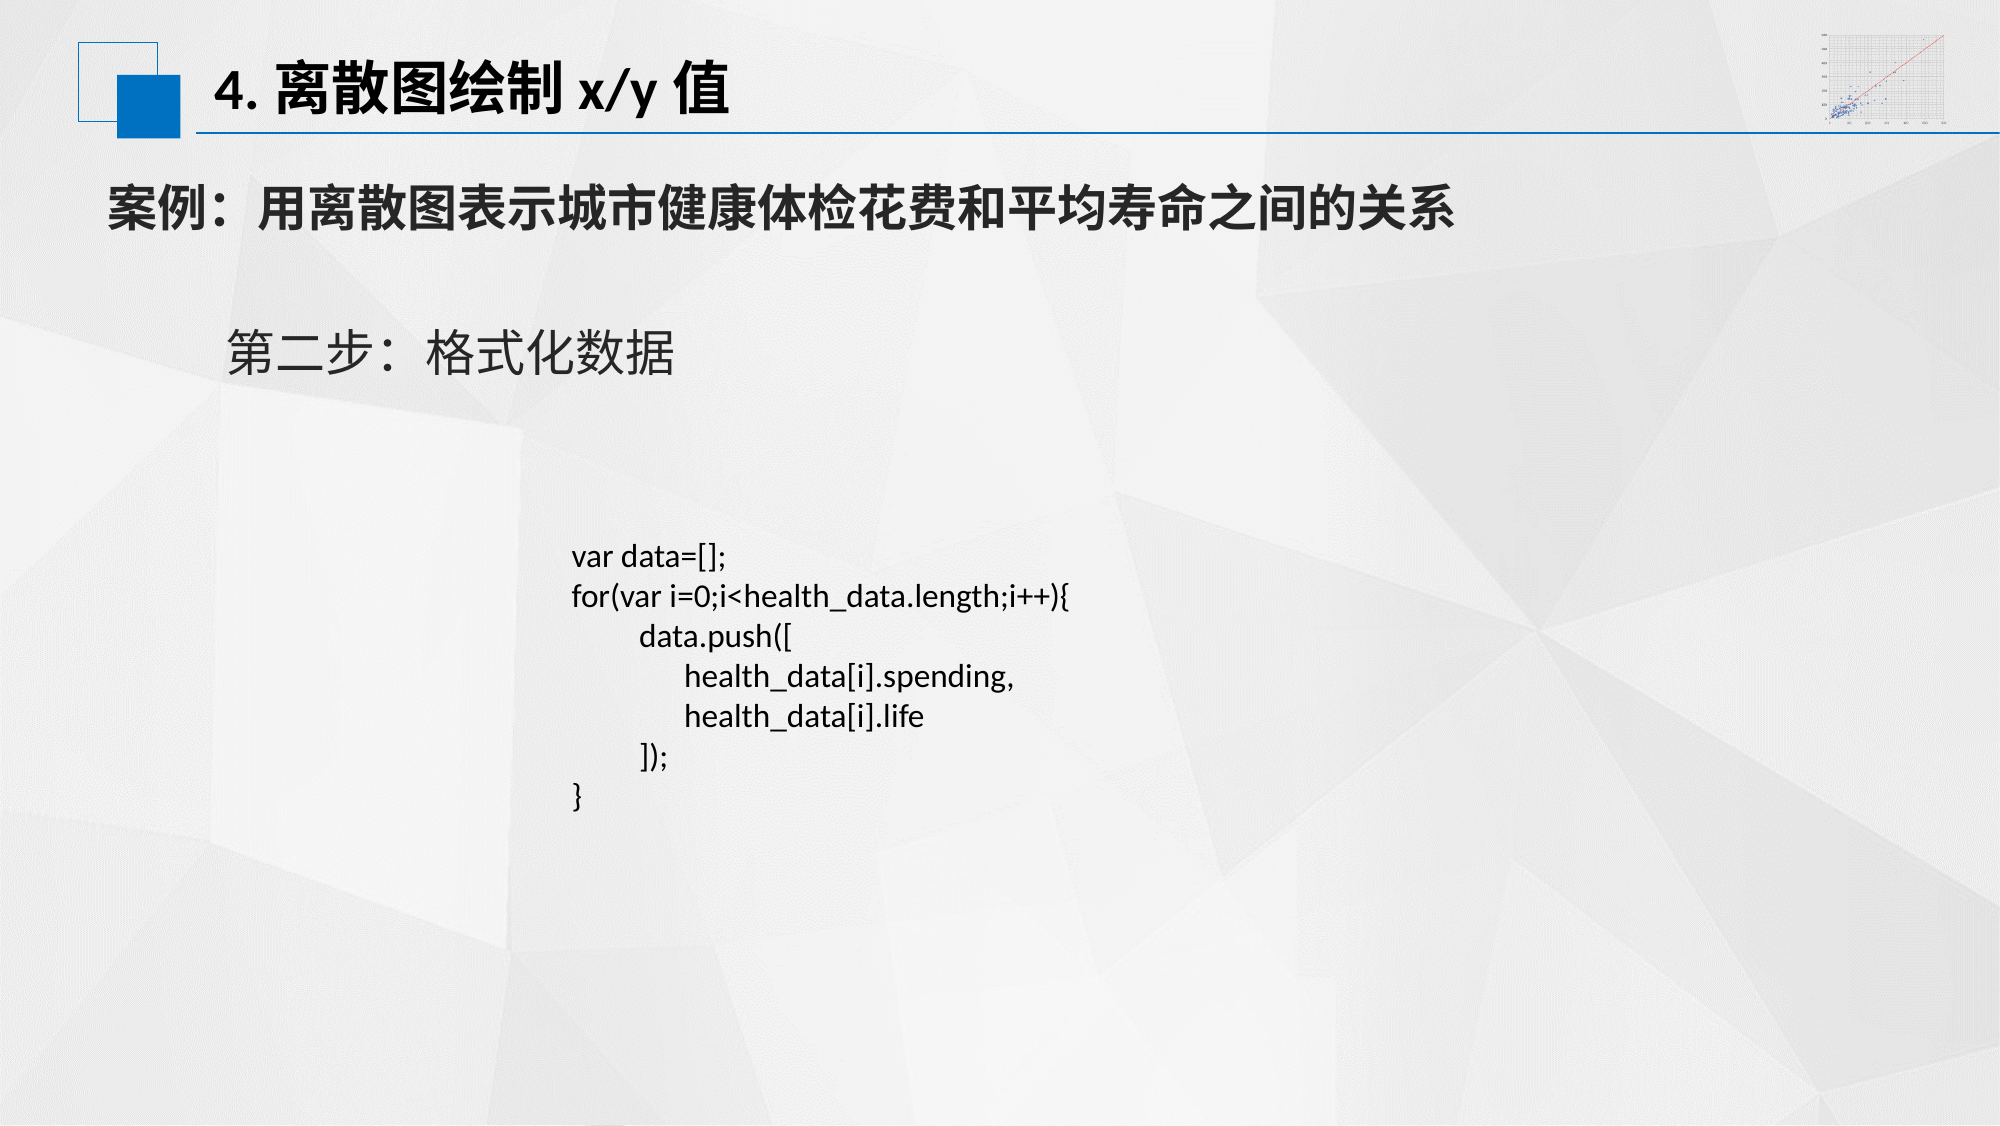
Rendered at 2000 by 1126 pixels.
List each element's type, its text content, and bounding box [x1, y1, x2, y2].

picture [0, 0, 2000, 1126]
text_box var data=[]; for(var i=0;i<health_data.length;i++){ data.push([ health_data[i].spending, health_data[i].life ]); } [556, 527, 1443, 822]
text_box 案例：用离散图表示城市健康体检花费和平均寿命之间的关系 [43, 169, 1544, 244]
title 4.离散图绘制x/y值 [194, 42, 988, 130]
text_box 第二步：格式化数据 [161, 314, 1922, 390]
